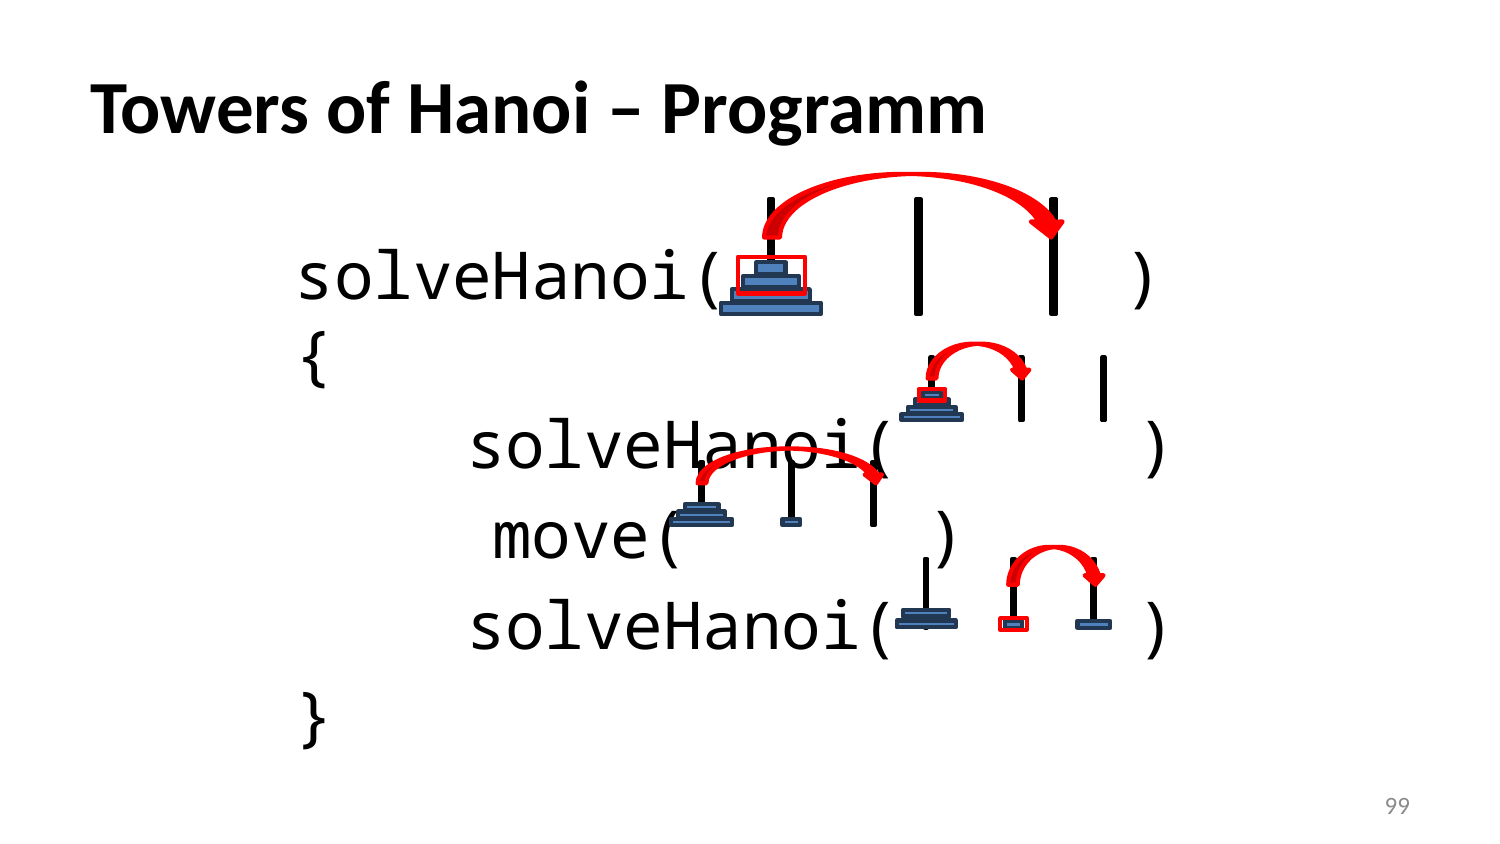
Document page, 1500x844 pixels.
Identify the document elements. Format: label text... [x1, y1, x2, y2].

slide_number 99 [1074, 782, 1425, 827]
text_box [720, 173, 1068, 315]
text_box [671, 448, 885, 526]
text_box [896, 546, 1111, 631]
title Towers of Hanoi – Programm [75, 33, 1425, 175]
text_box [901, 343, 1106, 421]
list solveHanoi( ) { solveHanoi( ) move( ) solveHanoi( ) } [279, 226, 1221, 764]
